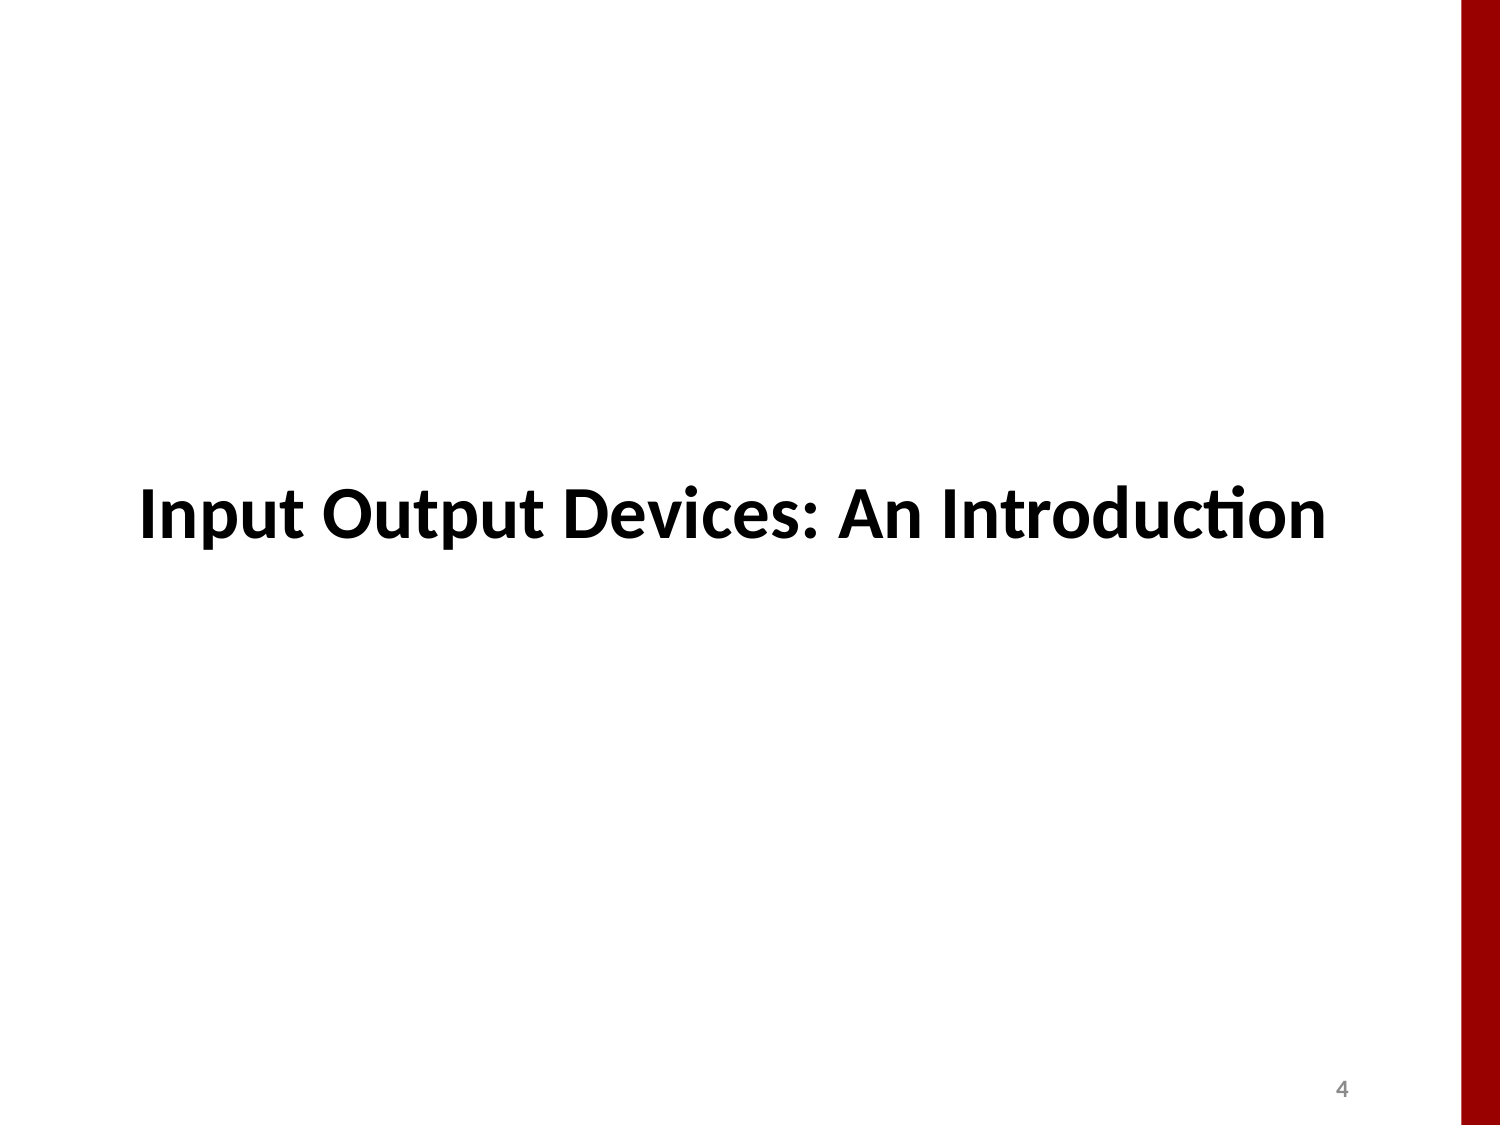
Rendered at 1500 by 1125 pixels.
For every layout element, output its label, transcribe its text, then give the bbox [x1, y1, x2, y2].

title Input Output Devices: An Introduction [123, 432, 1400, 674]
